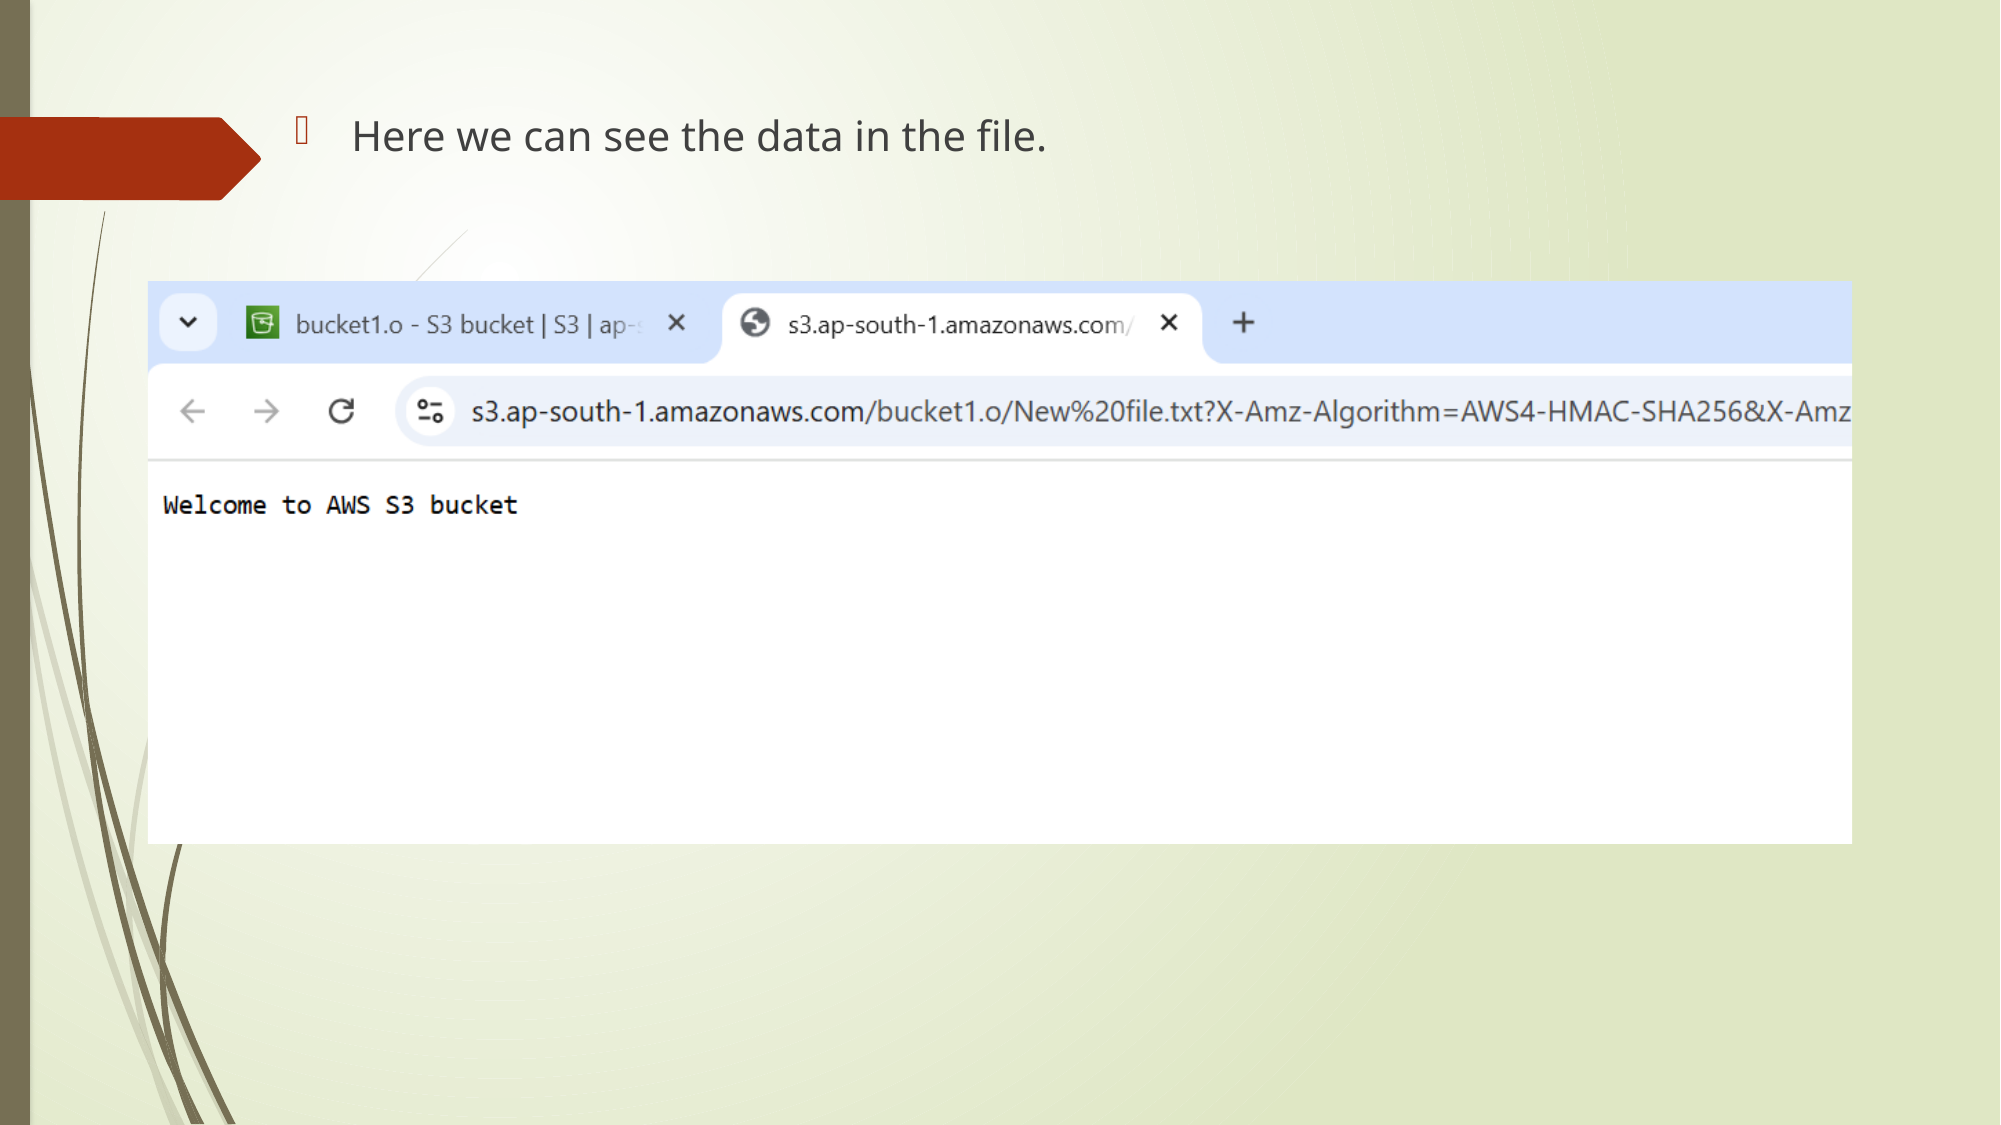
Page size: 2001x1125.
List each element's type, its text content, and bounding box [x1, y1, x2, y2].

text_box Here we can see the data in the file. [280, 101, 1868, 243]
picture [147, 280, 1853, 845]
